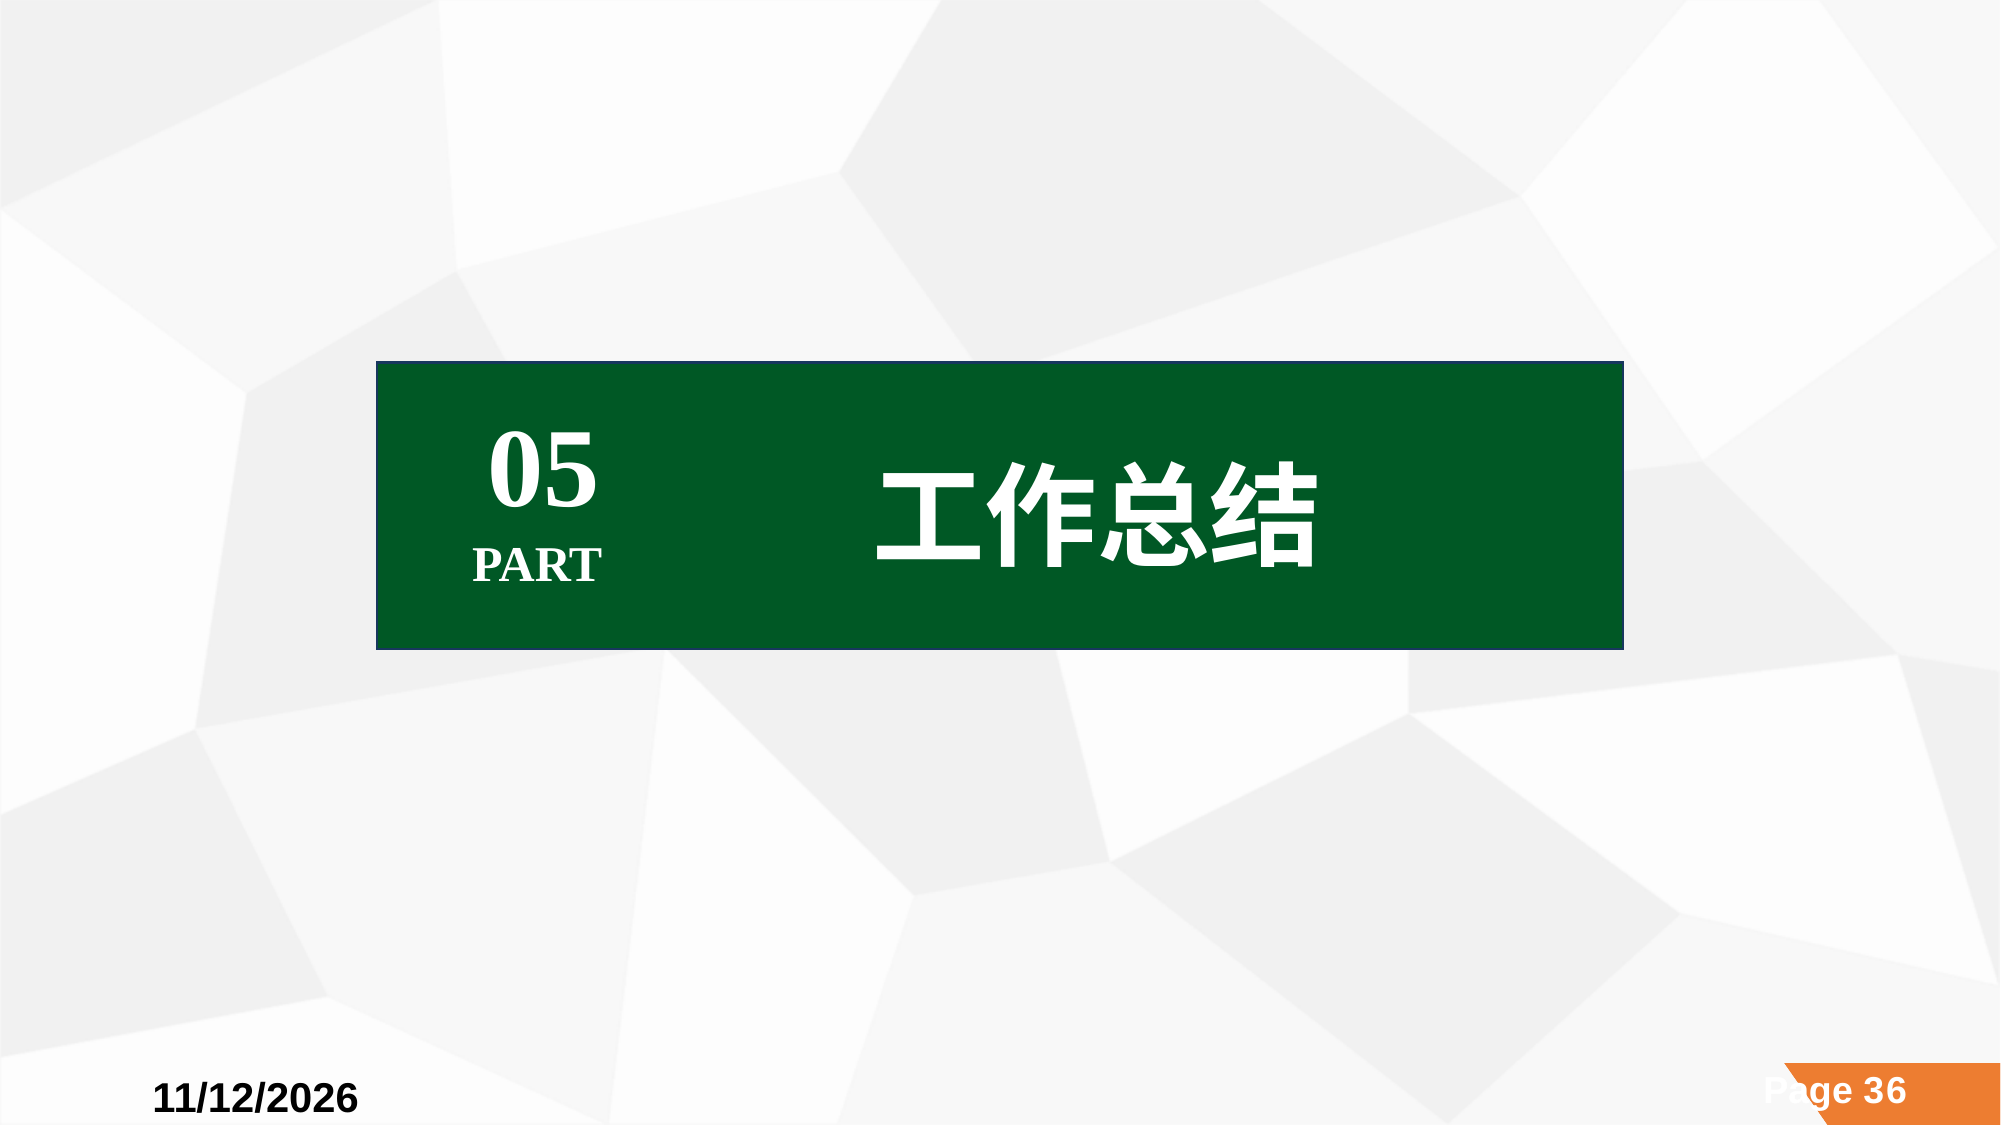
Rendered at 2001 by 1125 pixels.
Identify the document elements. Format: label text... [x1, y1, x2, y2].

text_box 工作总结 [854, 409, 1341, 590]
text_box 05 PART [401, 461, 686, 598]
picture [1794, 1094, 1801, 1100]
picture [0, 0, 2000, 1125]
text_box [376, 361, 1624, 650]
